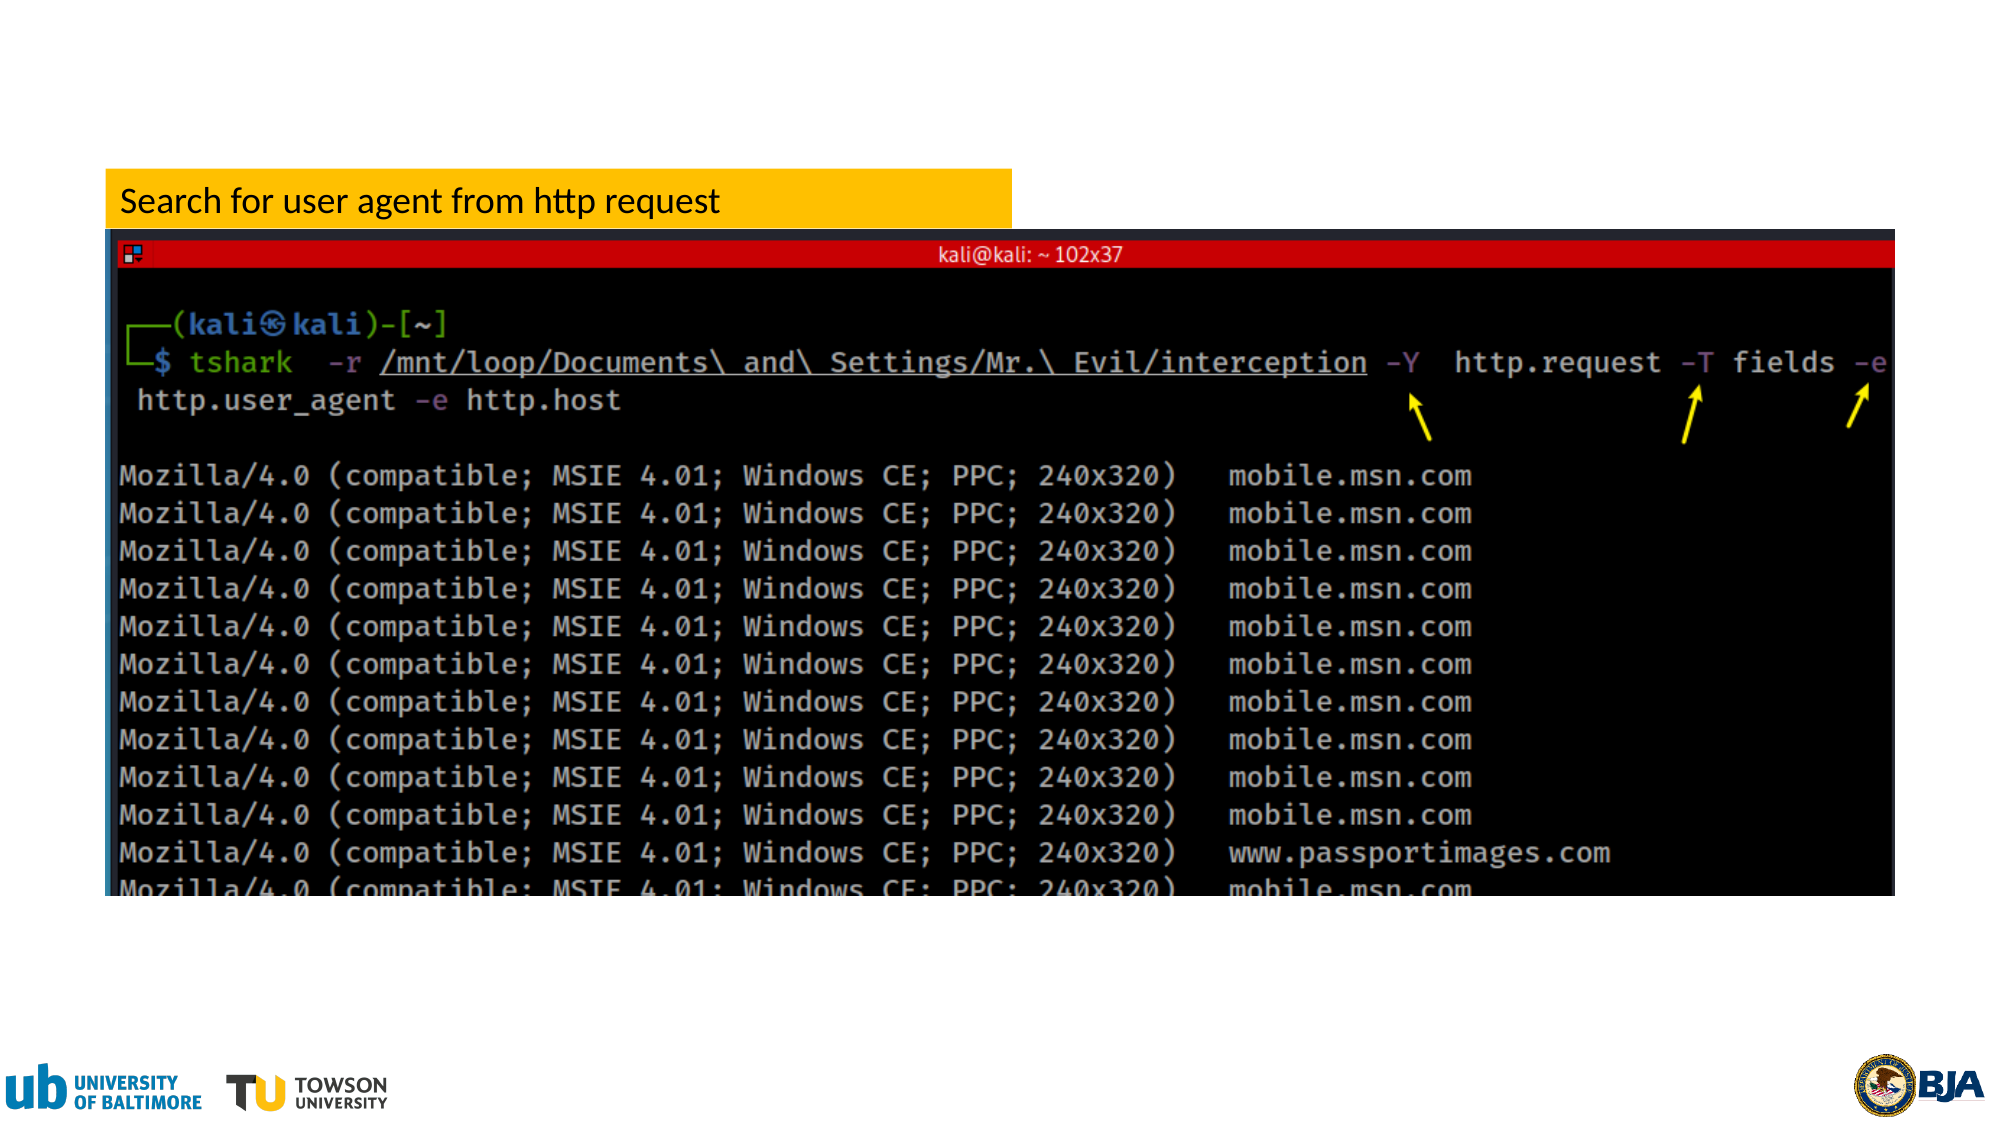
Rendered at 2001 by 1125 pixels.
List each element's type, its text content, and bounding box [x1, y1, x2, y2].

picture [1854, 1054, 1986, 1117]
text_box Search for user agent from http request [105, 168, 1012, 229]
picture [105, 229, 1895, 896]
picture [0, 1031, 407, 1125]
